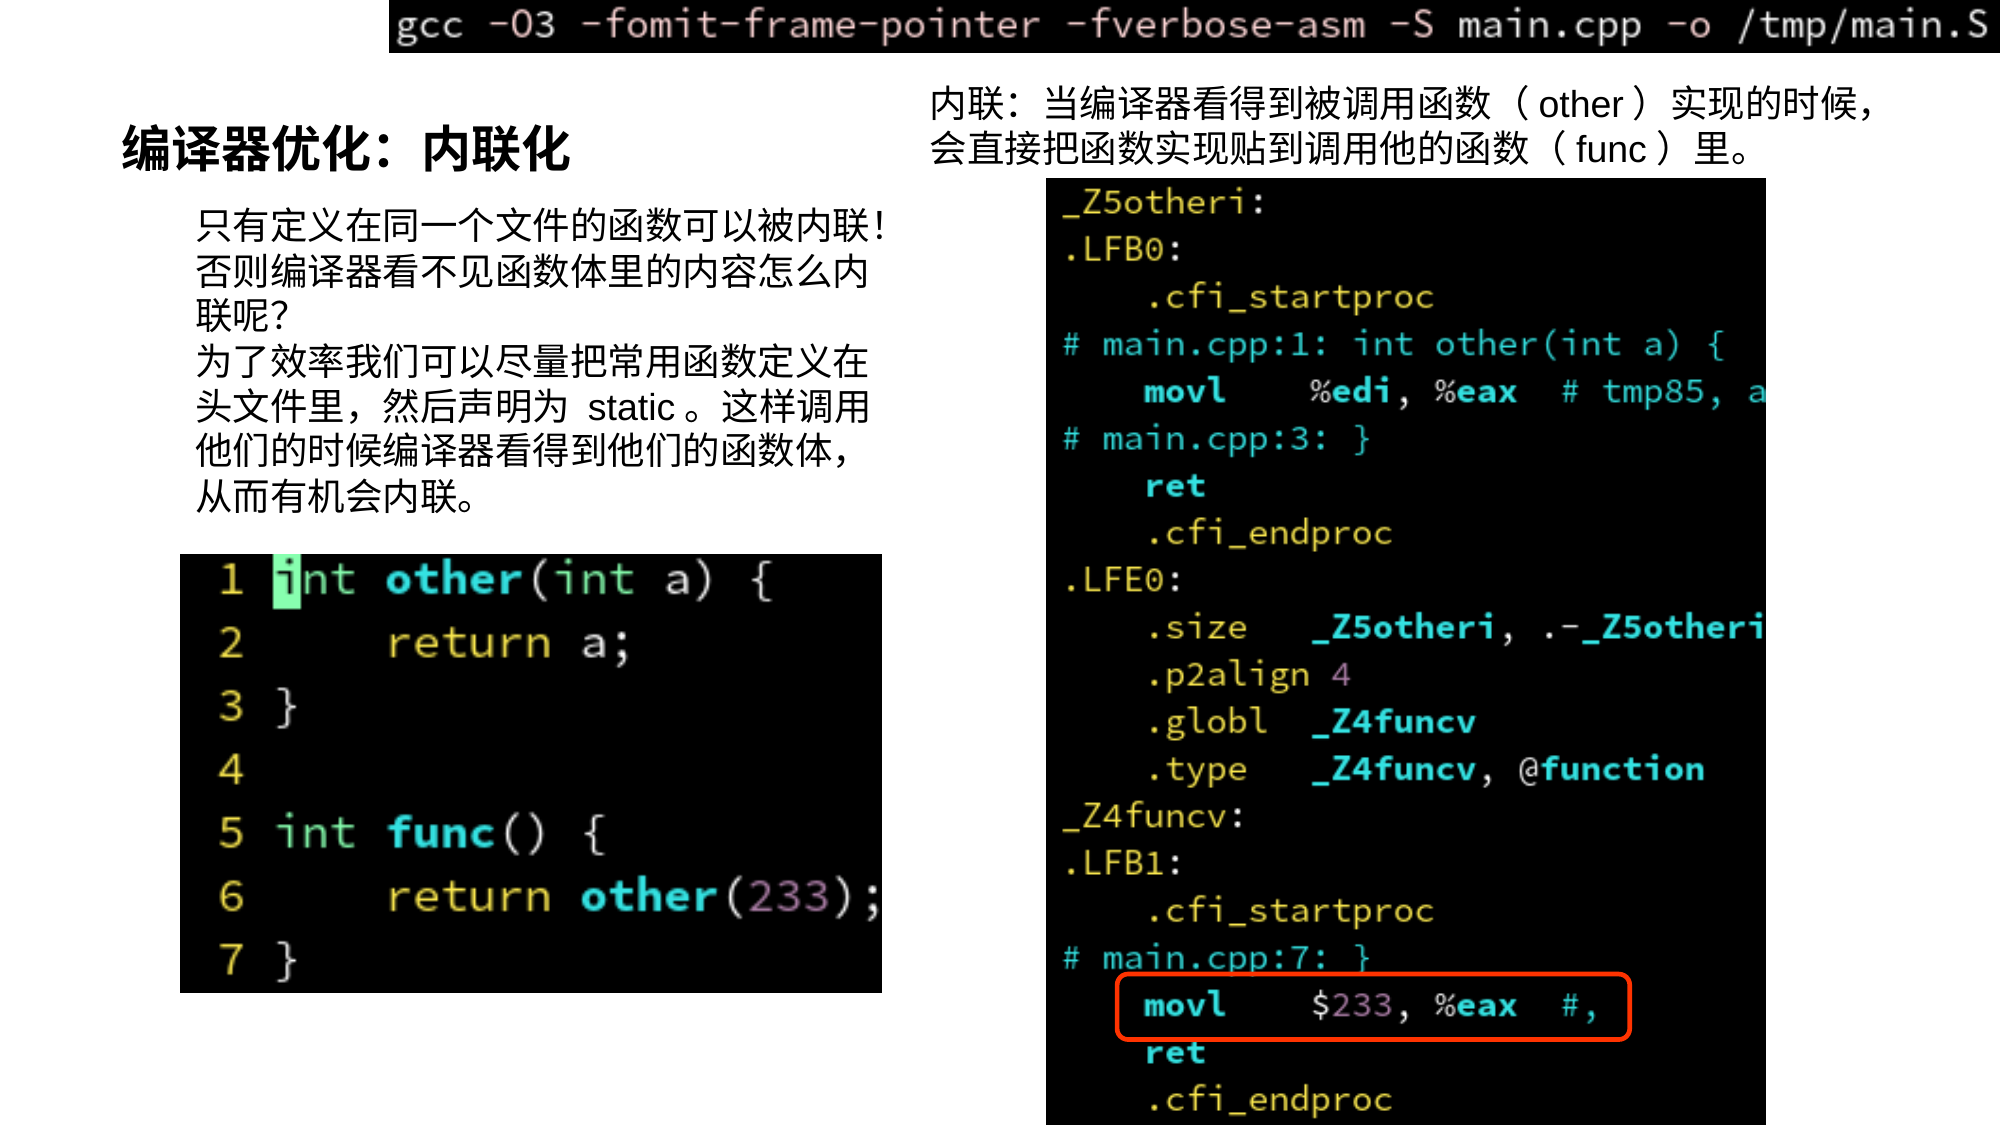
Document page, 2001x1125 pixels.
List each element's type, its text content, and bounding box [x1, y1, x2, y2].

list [180, 554, 882, 993]
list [1046, 178, 1766, 1125]
title 编译器优化：内联化 [106, 42, 1832, 260]
picture [389, 0, 2000, 53]
text_box 只有定义在同一个文件的函数可以被内联！否则编译器看不见函数体里的内容怎么内联呢？ 为了效率我们可以尽量把常用函数定义在头文件里，然后声明为 static。这样调用他们的时候编译器看得到他们的函数体，从而有机会内联。 [180, 195, 902, 525]
text_box 内联：当编译器看得到被调用函数（other）实现的时候，会直接把函数实现贴到调用他的函数（func）里。 [915, 72, 1898, 178]
